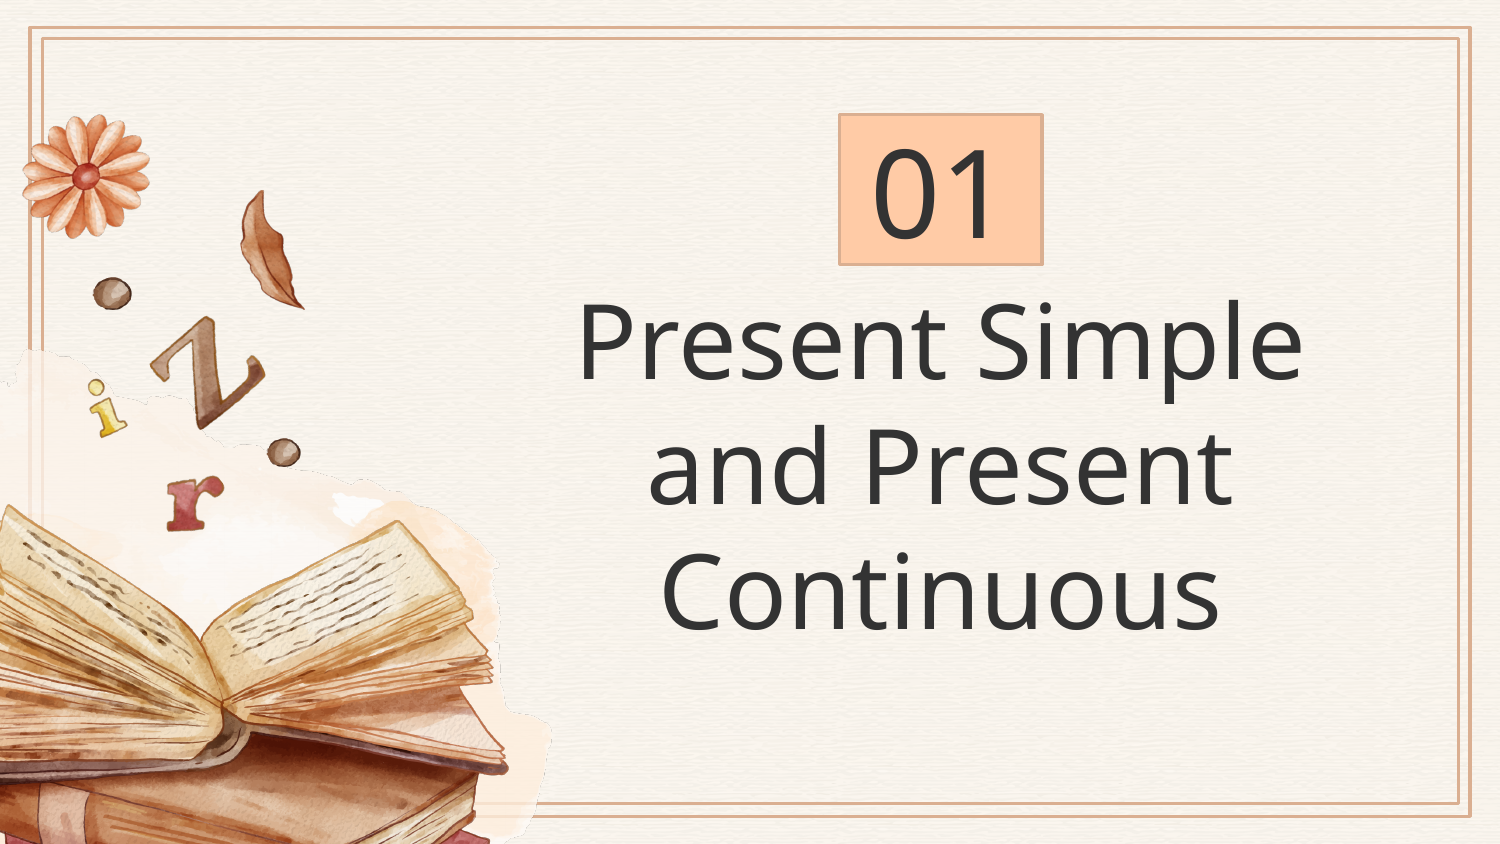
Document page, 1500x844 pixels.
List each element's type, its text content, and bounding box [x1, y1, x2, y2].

picture [0, 89, 175, 264]
picture [91, 276, 132, 310]
picture [0, 187, 553, 844]
title Present Simple and Present Continuous [551, 286, 1330, 666]
title 01 [838, 113, 1044, 266]
